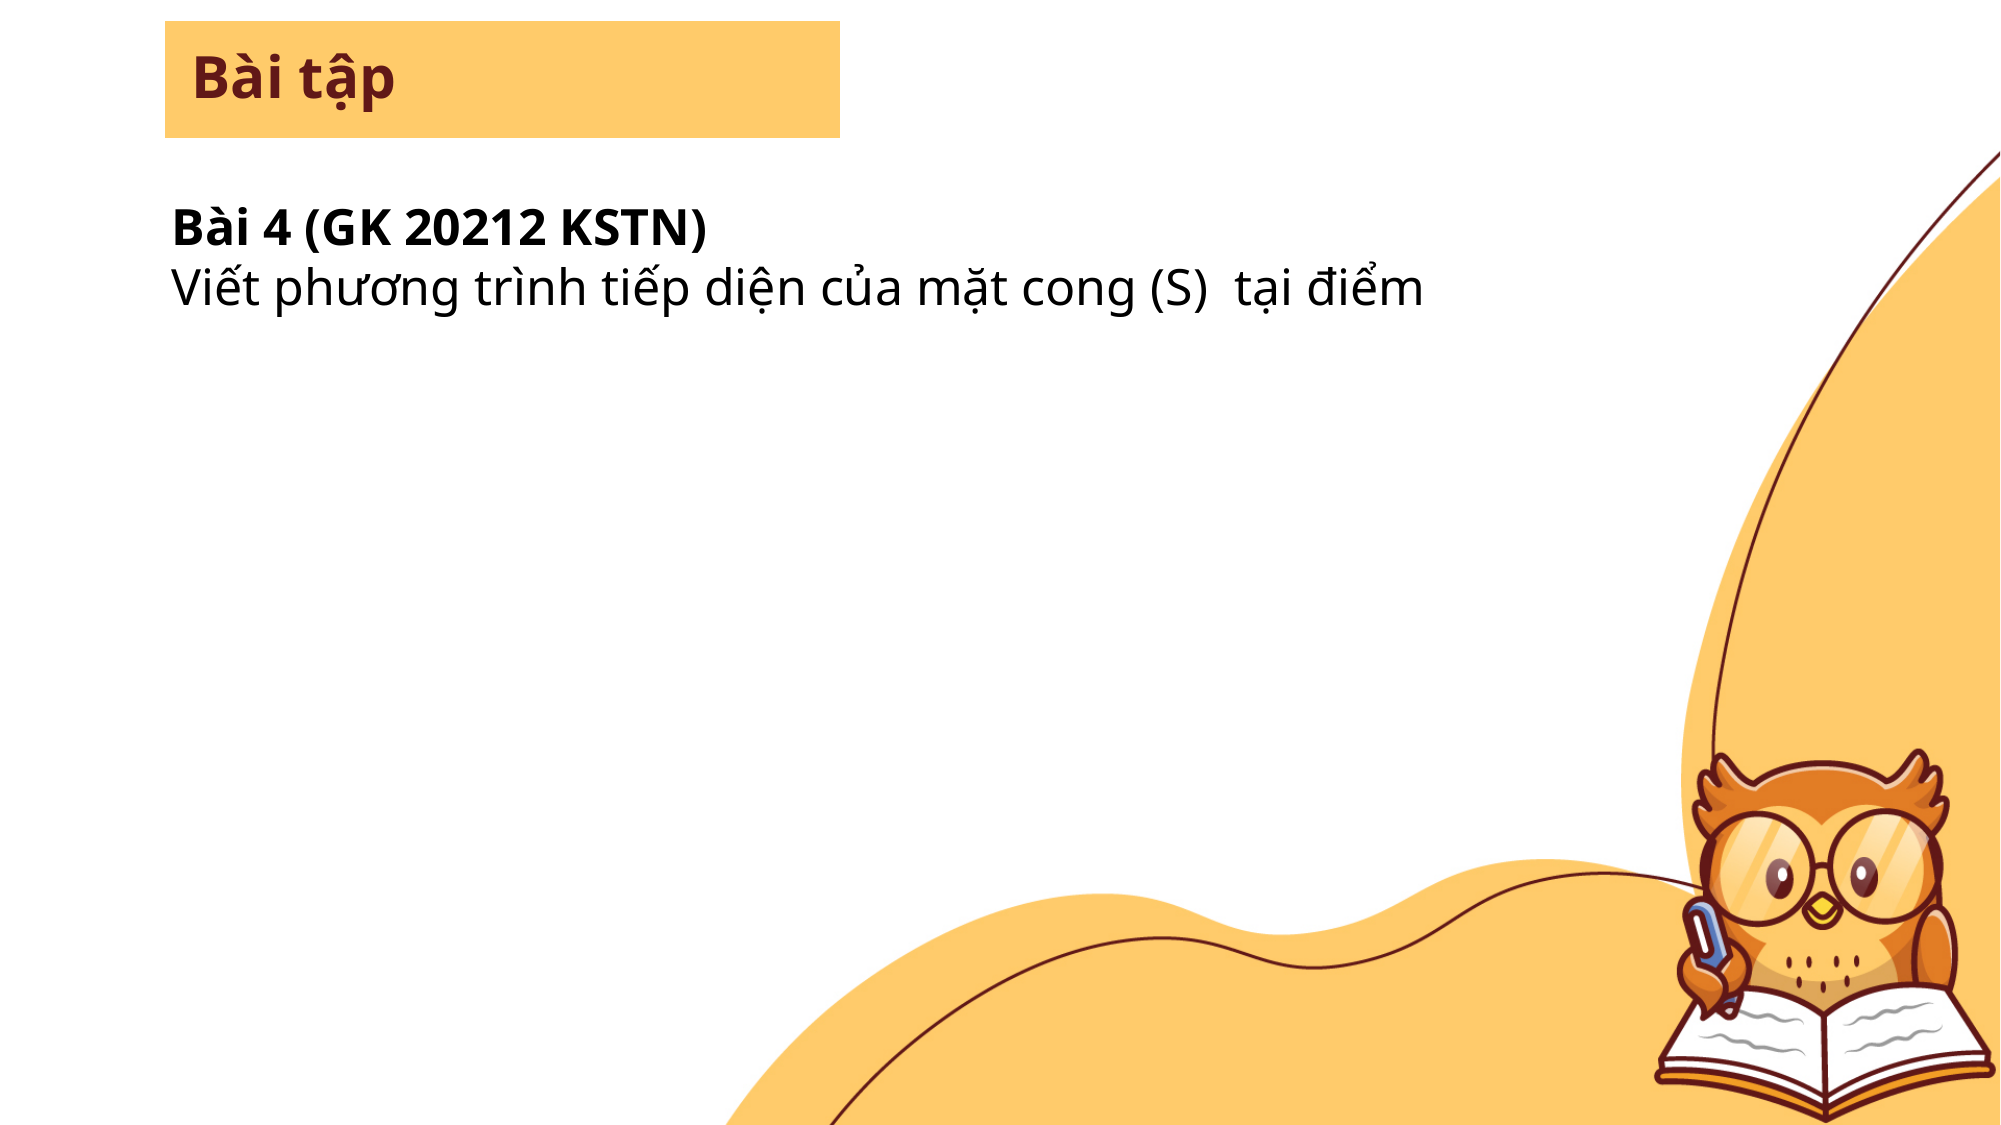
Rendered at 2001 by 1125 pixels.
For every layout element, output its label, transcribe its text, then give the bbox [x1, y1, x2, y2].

picture [0, 0, 2001, 1125]
text_box [164, 21, 841, 49]
text_box [118, 49, 886, 197]
text_box Bài tập [176, 33, 412, 118]
